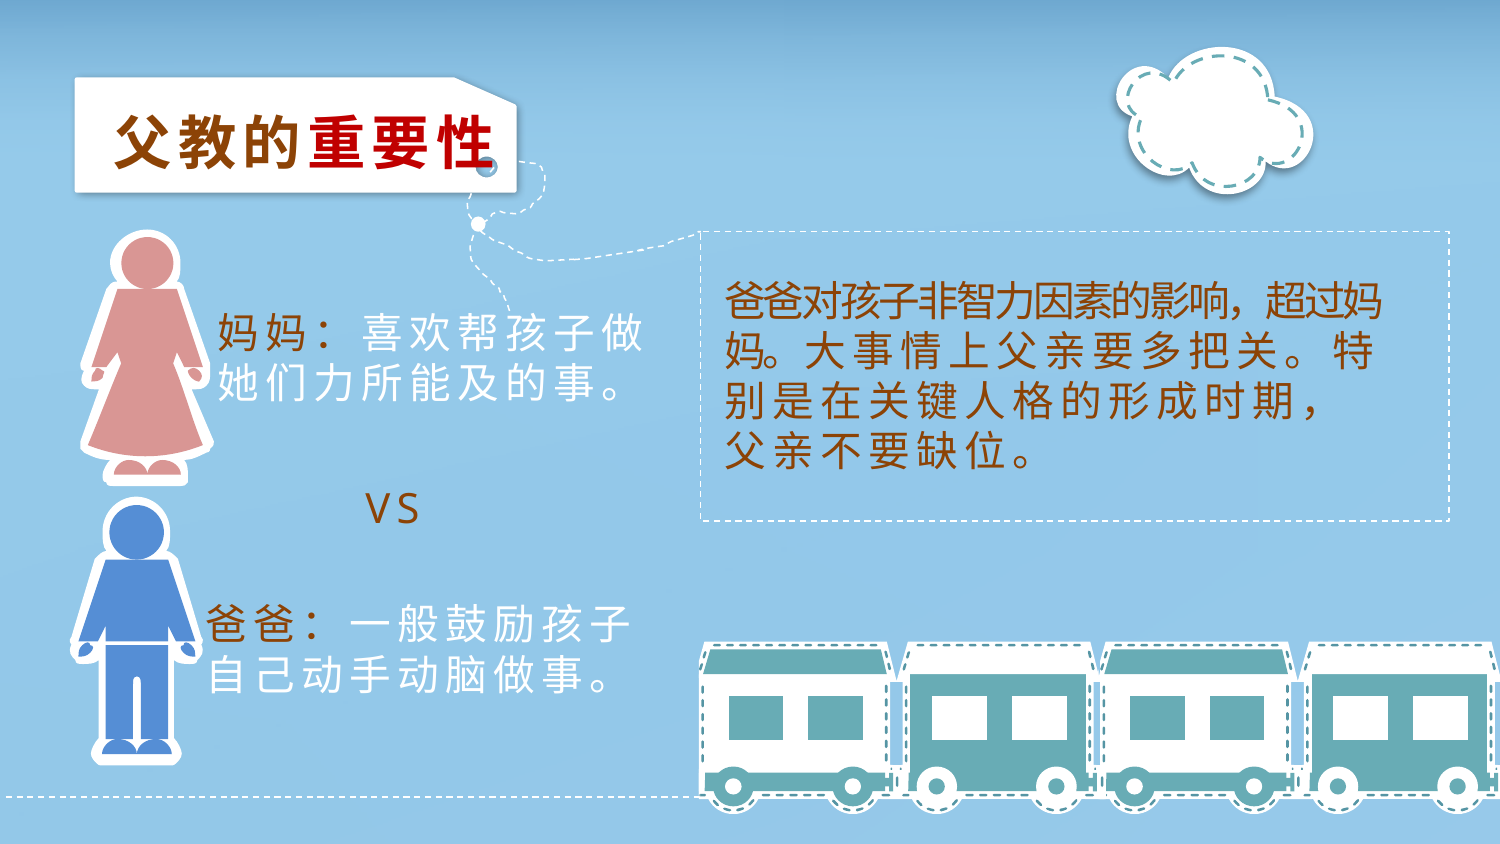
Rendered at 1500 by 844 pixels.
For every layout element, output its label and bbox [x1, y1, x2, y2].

text_box [698, 635, 1097, 814]
picture [0, 0, 1500, 844]
text_box [76, 79, 574, 191]
text_box [1098, 635, 1500, 814]
text_box [466, 177, 701, 262]
text_box [69, 496, 696, 766]
text_box [1115, 46, 1314, 195]
text_box [700, 231, 1450, 522]
text_box [80, 229, 695, 487]
